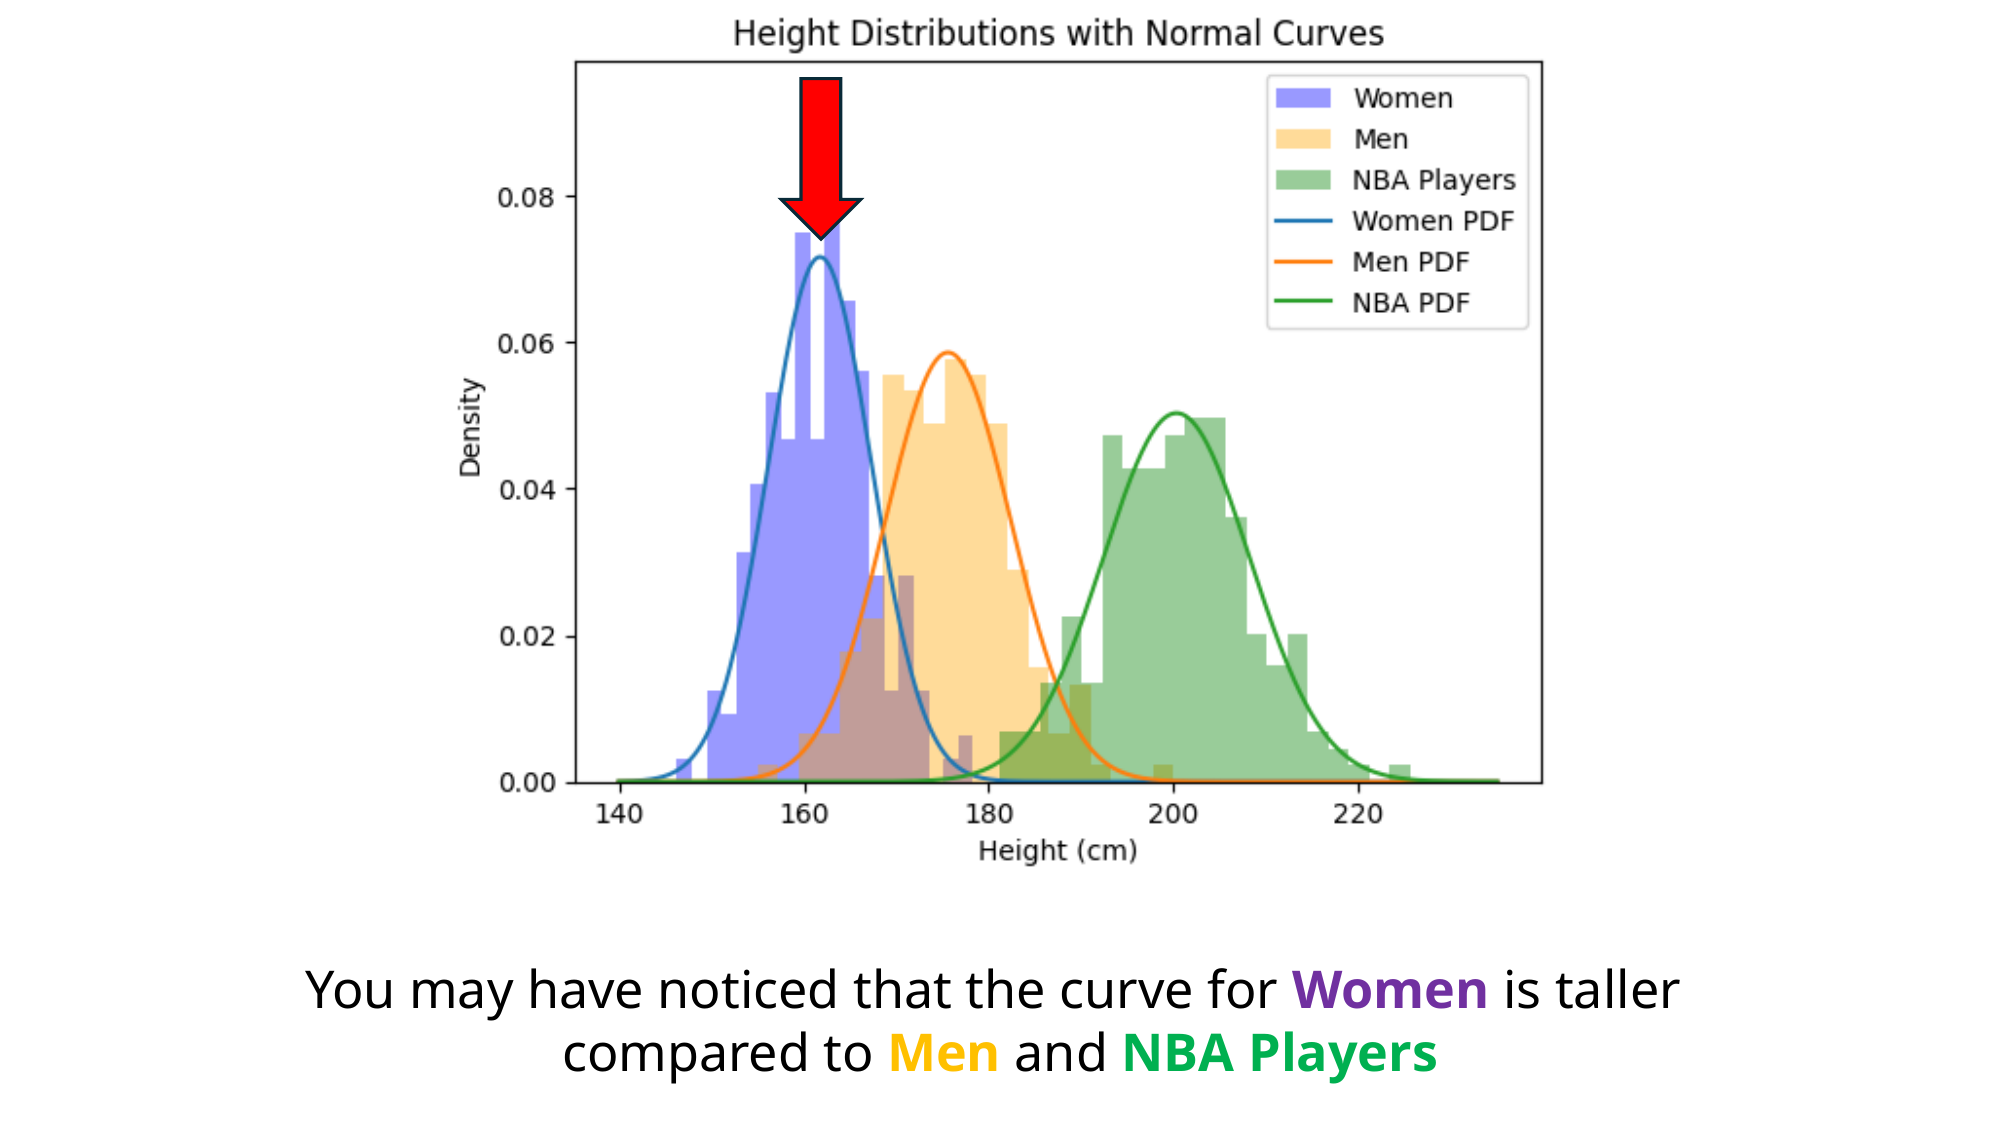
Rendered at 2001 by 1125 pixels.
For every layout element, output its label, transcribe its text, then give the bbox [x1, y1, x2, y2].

picture [438, 0, 1562, 887]
text_box You may have noticed that the curve for Women is taller compared to Men and NBA Players [290, 949, 1710, 1089]
